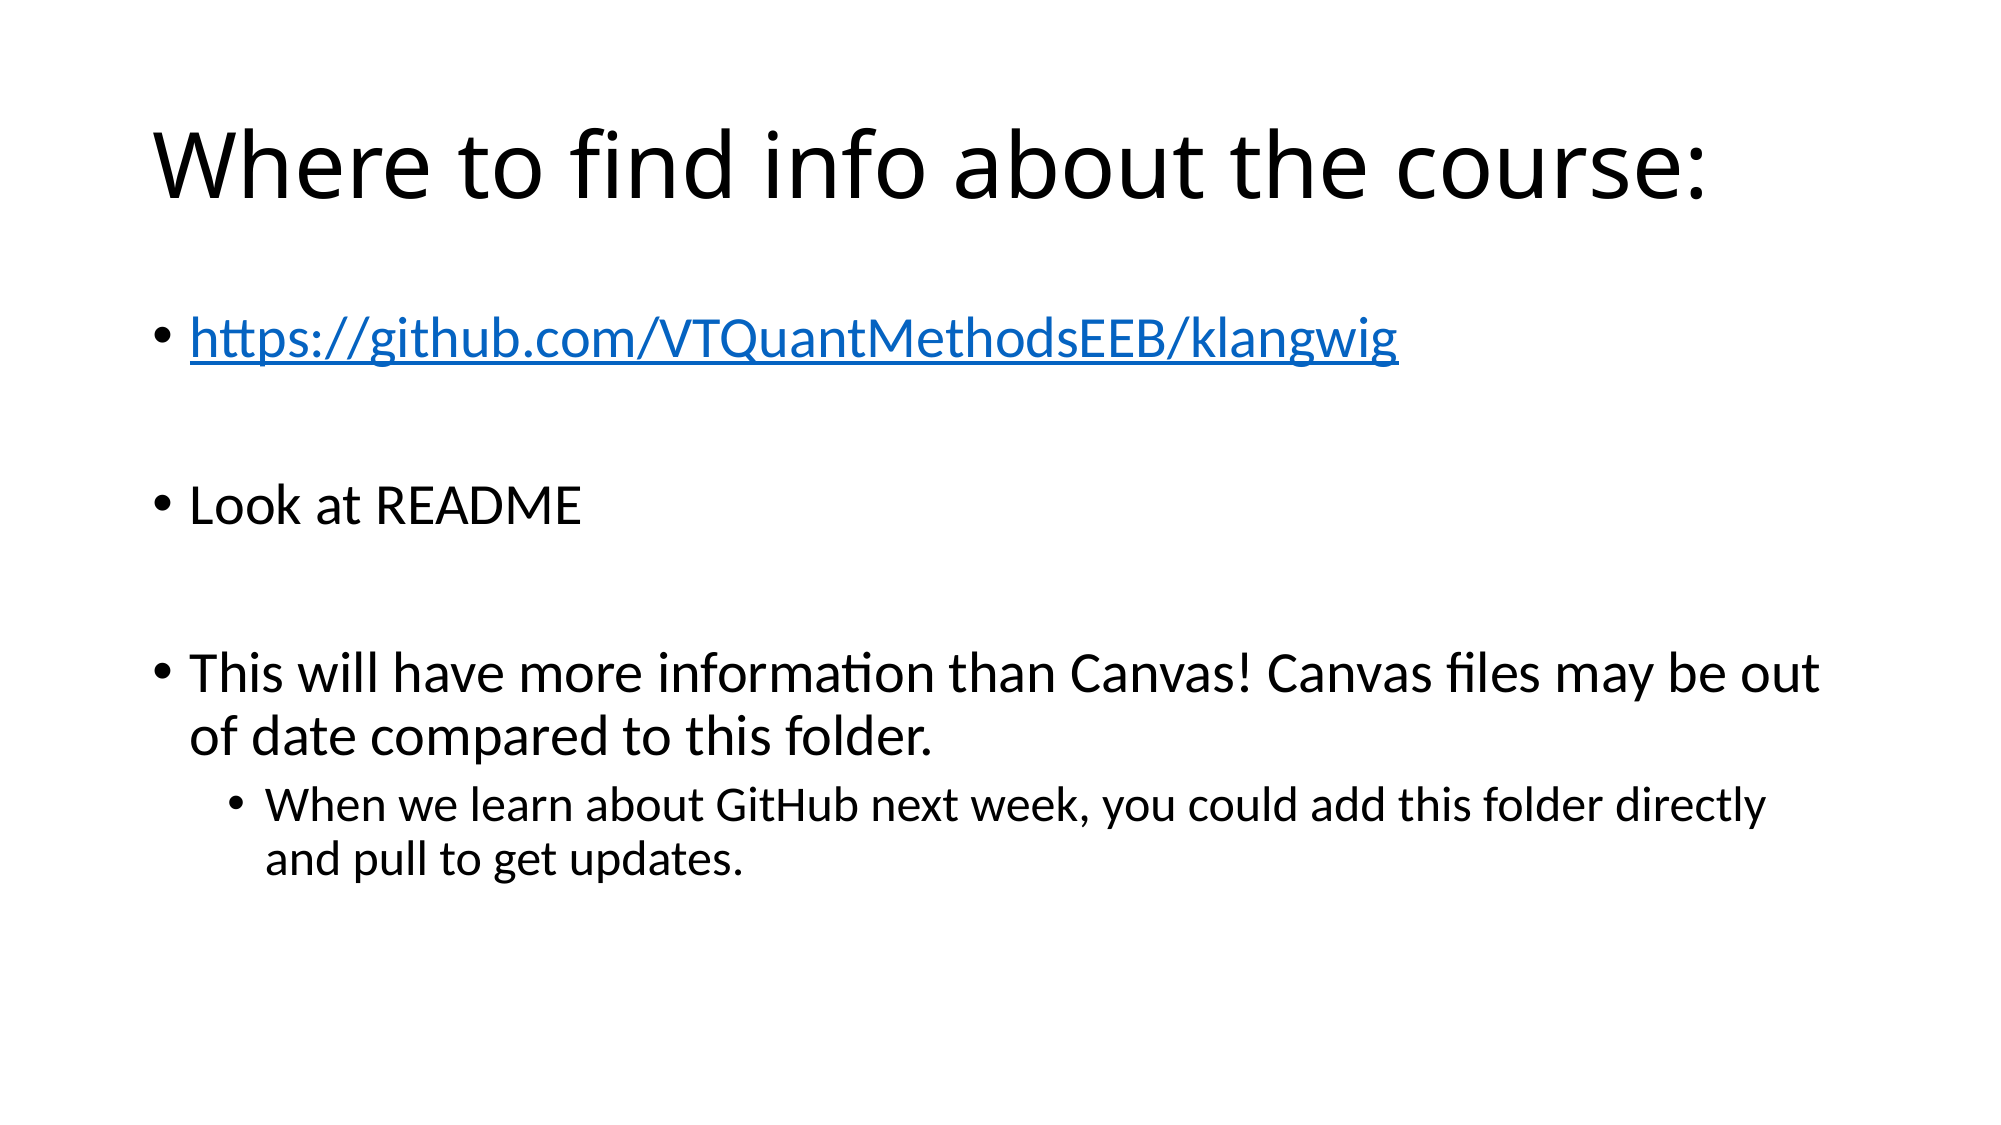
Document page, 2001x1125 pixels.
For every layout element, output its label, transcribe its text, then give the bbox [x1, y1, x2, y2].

title Where to find info about the course: [137, 59, 1863, 278]
list https://github.com/VTQuantMethodsEEB/klangwig Look at README This will have more information than Canvas! Canvas files may be out of date compared to this folder. When we learn about GitHub next week, you could add this folder directly and pull to get updates. [137, 299, 1863, 1014]
